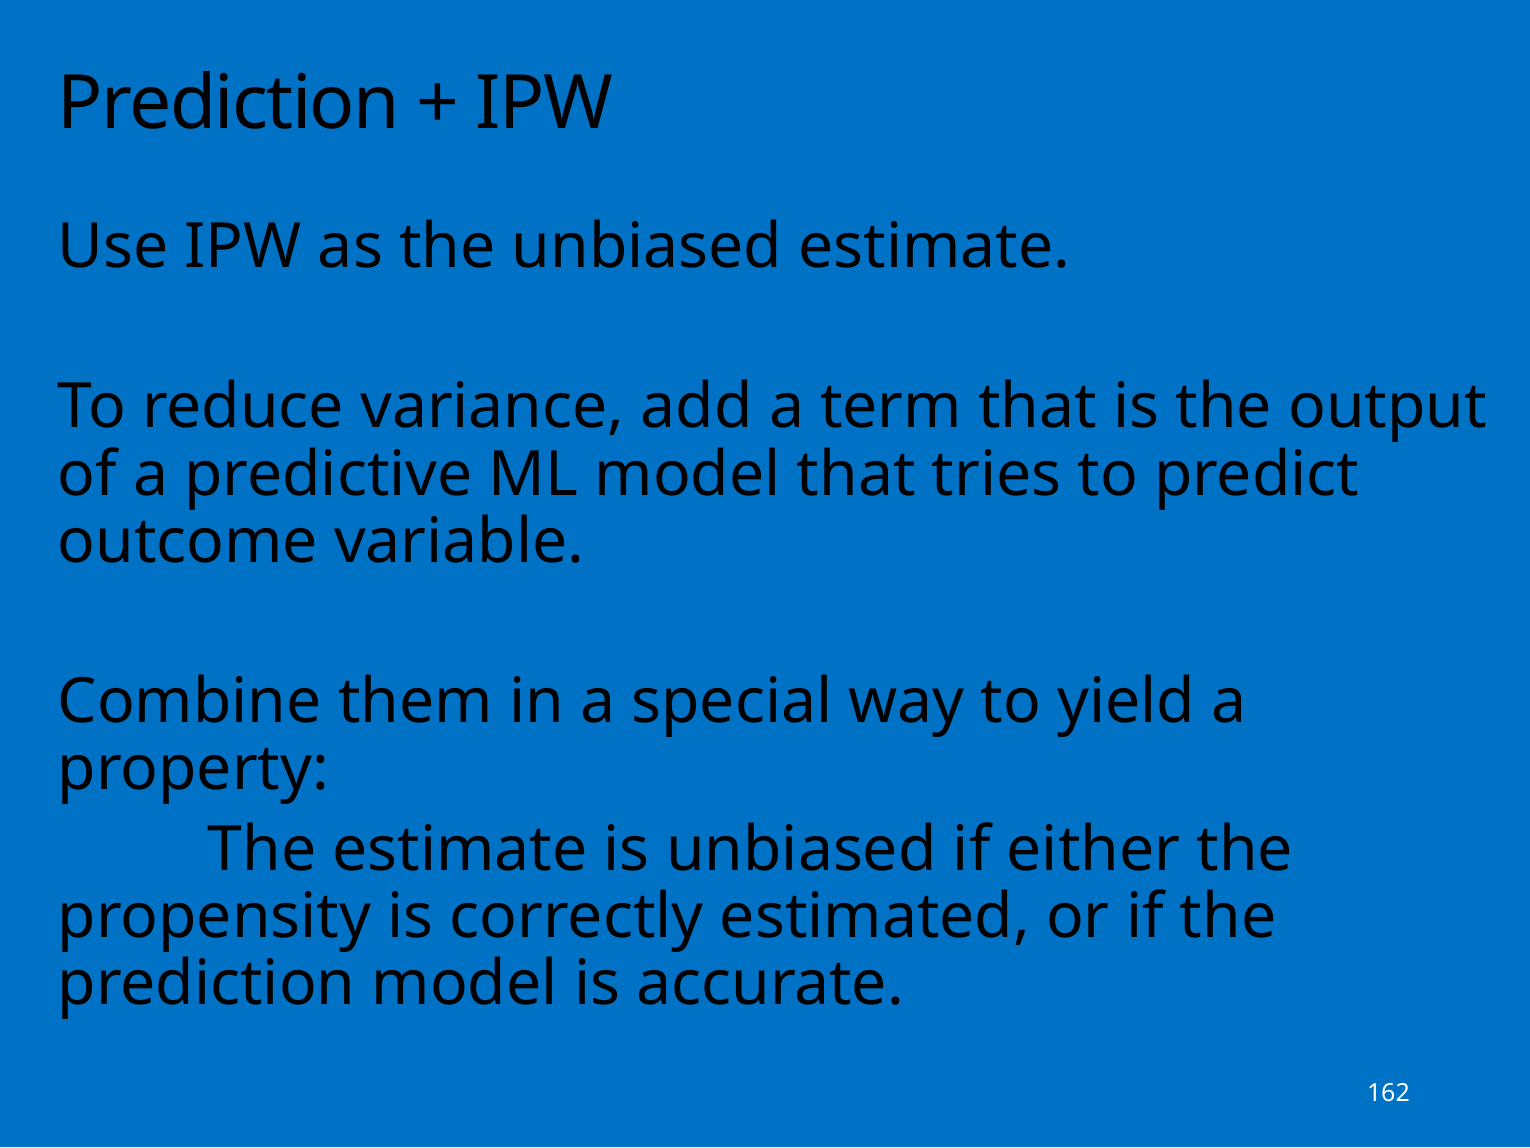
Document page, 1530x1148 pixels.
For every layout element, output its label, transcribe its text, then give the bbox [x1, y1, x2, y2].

list Use IPW as the unbiased estimate. To reduce variance, add a term that is the output of a predictive ML model that tries to predict outcome variable. Combine them in a special way to yield a property: The estimate is unbiased if either the propensity is correctly estimated, or if the prediction model is accurate. [33, 198, 1530, 987]
title Prediction + IPW [33, 48, 1497, 199]
slide_number 162 [1080, 1063, 1425, 1125]
